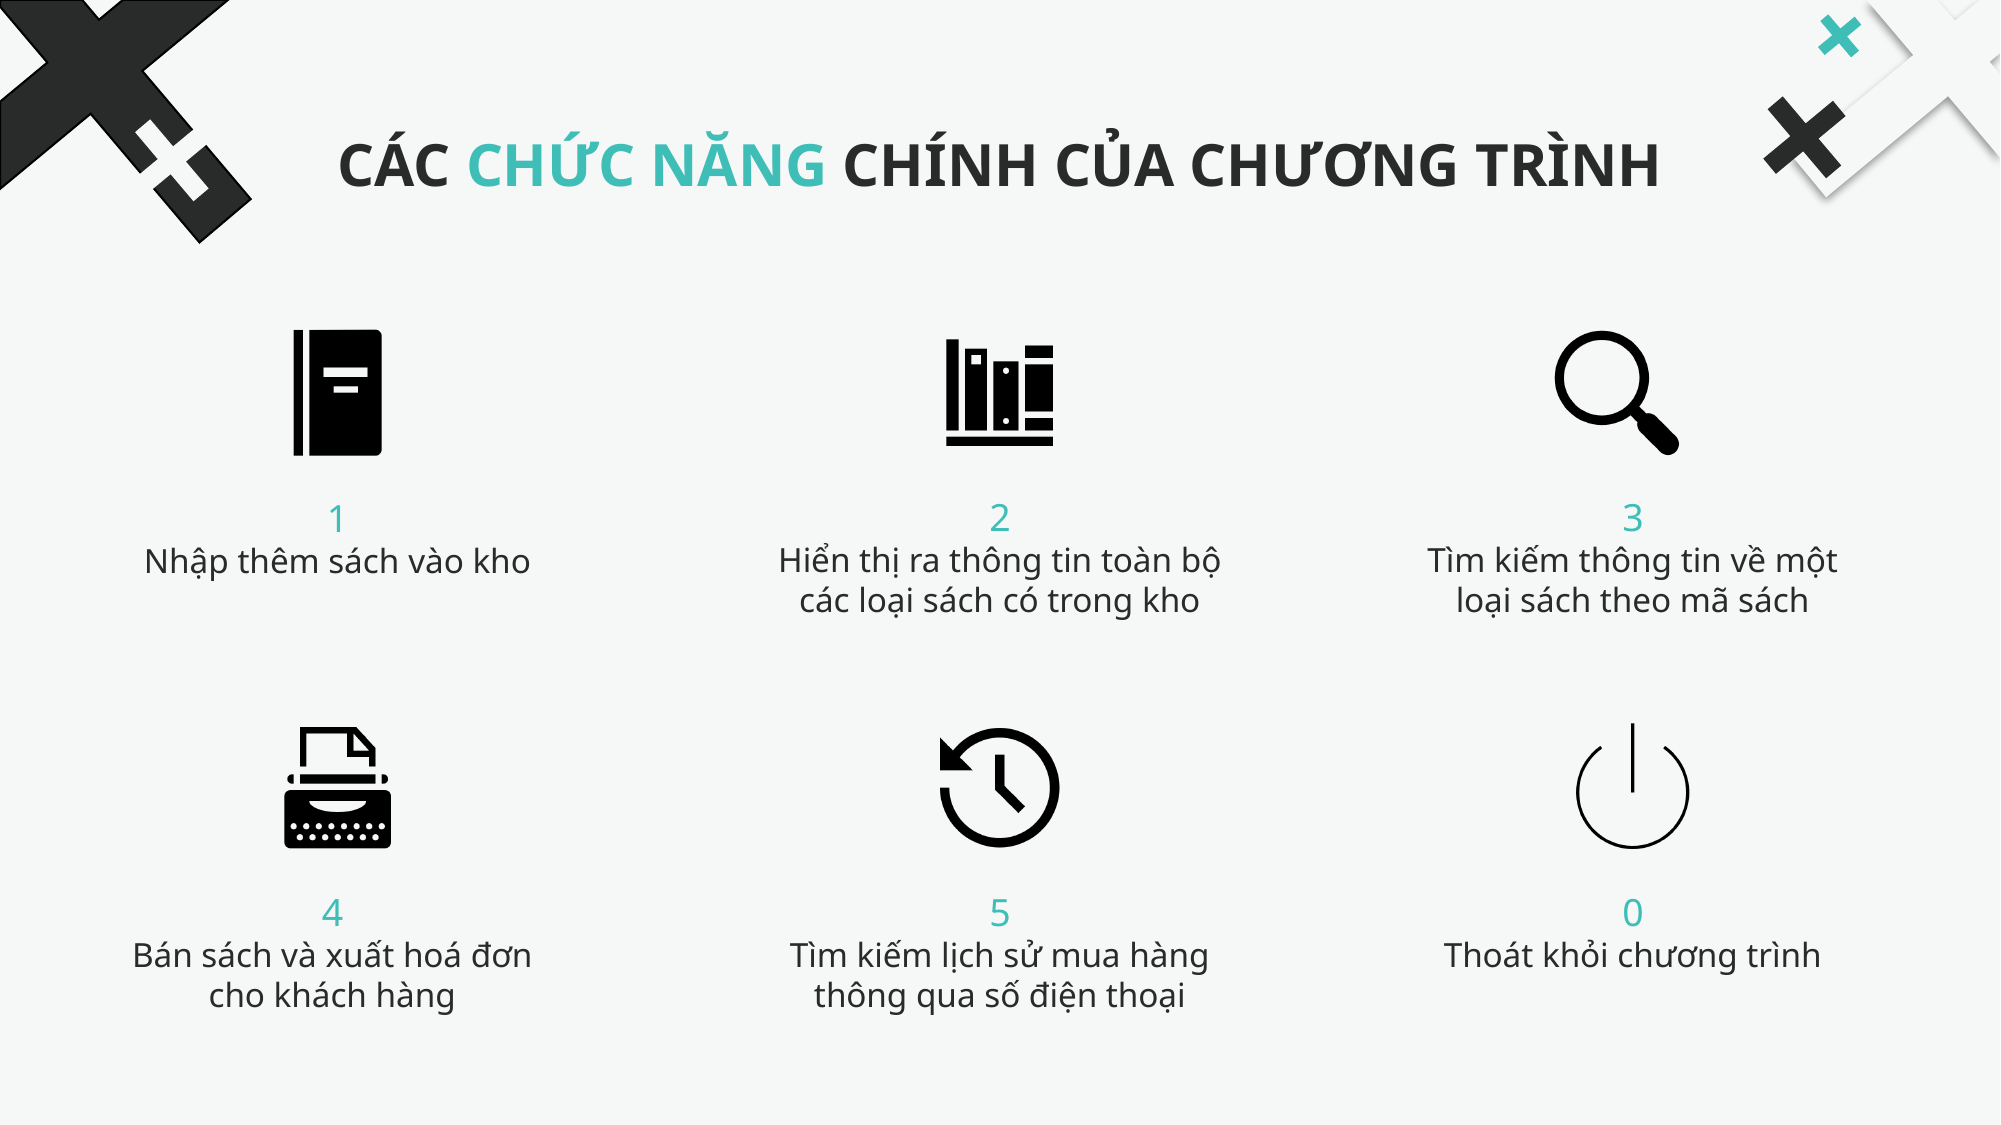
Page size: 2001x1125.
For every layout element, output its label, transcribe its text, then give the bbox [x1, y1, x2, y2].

text_box 5 Tìm kiếm lịch sử mua hàng thông qua số điện thoại [759, 881, 1241, 1022]
text_box 4 Bán sách và xuất hoá đơn cho khách hàng [104, 881, 561, 1022]
text_box 3 Tìm kiếm thông tin về một loại sách theo mã sách [1410, 486, 1856, 627]
picture [924, 712, 1075, 863]
text_box [1794, 0, 2000, 199]
text_box CÁC CHỨC NĂNG CHÍNH CỦA CHƯƠNG TRÌNH [322, 121, 1677, 206]
picture [262, 712, 413, 863]
text_box 2 Hiển thị ra thông tin toàn bộ các loại sách có trong kho [759, 486, 1241, 627]
text_box 0 Thoát khỏi chương trình [1428, 881, 1838, 982]
text_box [0, 0, 230, 191]
picture [1557, 712, 1708, 863]
text_box [154, 146, 253, 244]
picture [262, 317, 413, 468]
text_box 1 Nhập thêm sách vào kho [128, 487, 547, 588]
text_box [1816, 12, 1863, 59]
picture [1541, 317, 1692, 468]
text_box [1761, 94, 1848, 180]
text_box [129, 117, 215, 203]
picture [924, 317, 1075, 468]
